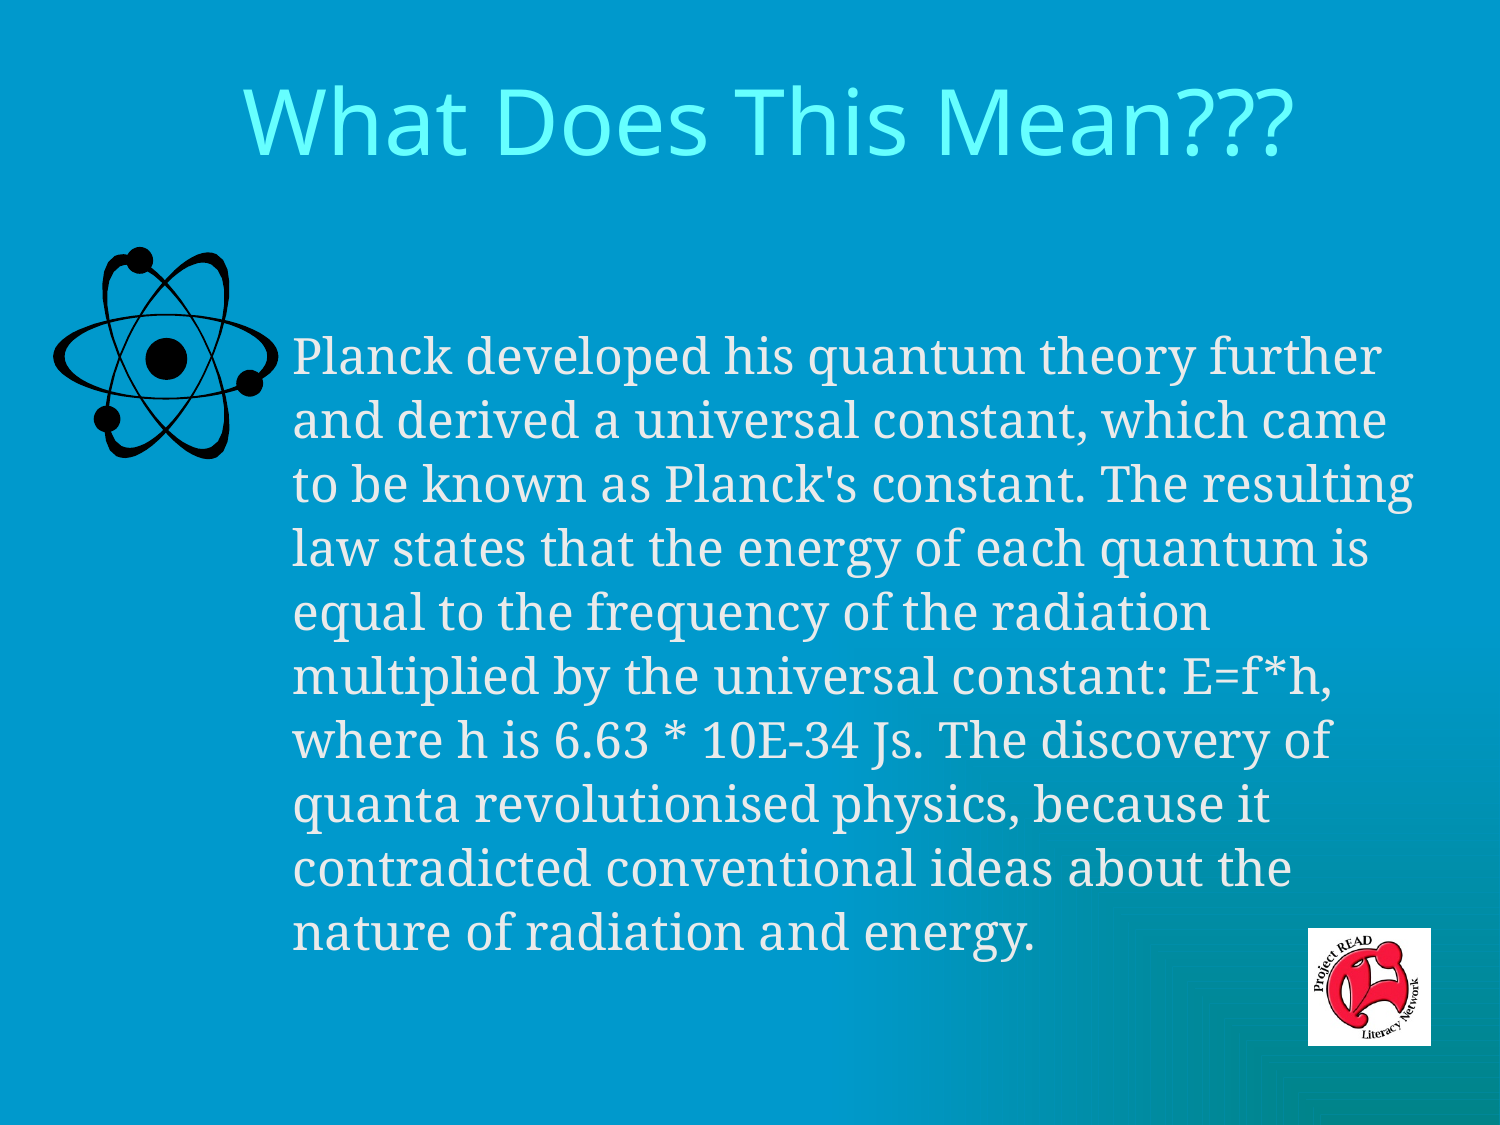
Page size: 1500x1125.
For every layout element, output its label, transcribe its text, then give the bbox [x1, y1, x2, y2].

picture [95, 403, 167, 457]
picture [104, 248, 167, 307]
picture [1308, 928, 1431, 1046]
picture [169, 403, 228, 458]
picture [54, 325, 100, 390]
list Planck developed his quantum theory further and derived a universal constant, which came to be known as Planck's constant. The resulting law states that the energy of each quantum is equal to the frequency of the radiation multiplied by the universal constant: E=f*h, where h is 6.63 * 10E-34 Js. The discovery of quanta revolutionised physics, because it contradicted conventional ideas about the nature of radiation and energy. [277, 312, 1438, 1000]
picture [172, 254, 228, 311]
title What Does This Mean??? [100, 37, 1438, 200]
picture [147, 339, 186, 379]
picture [231, 324, 277, 395]
